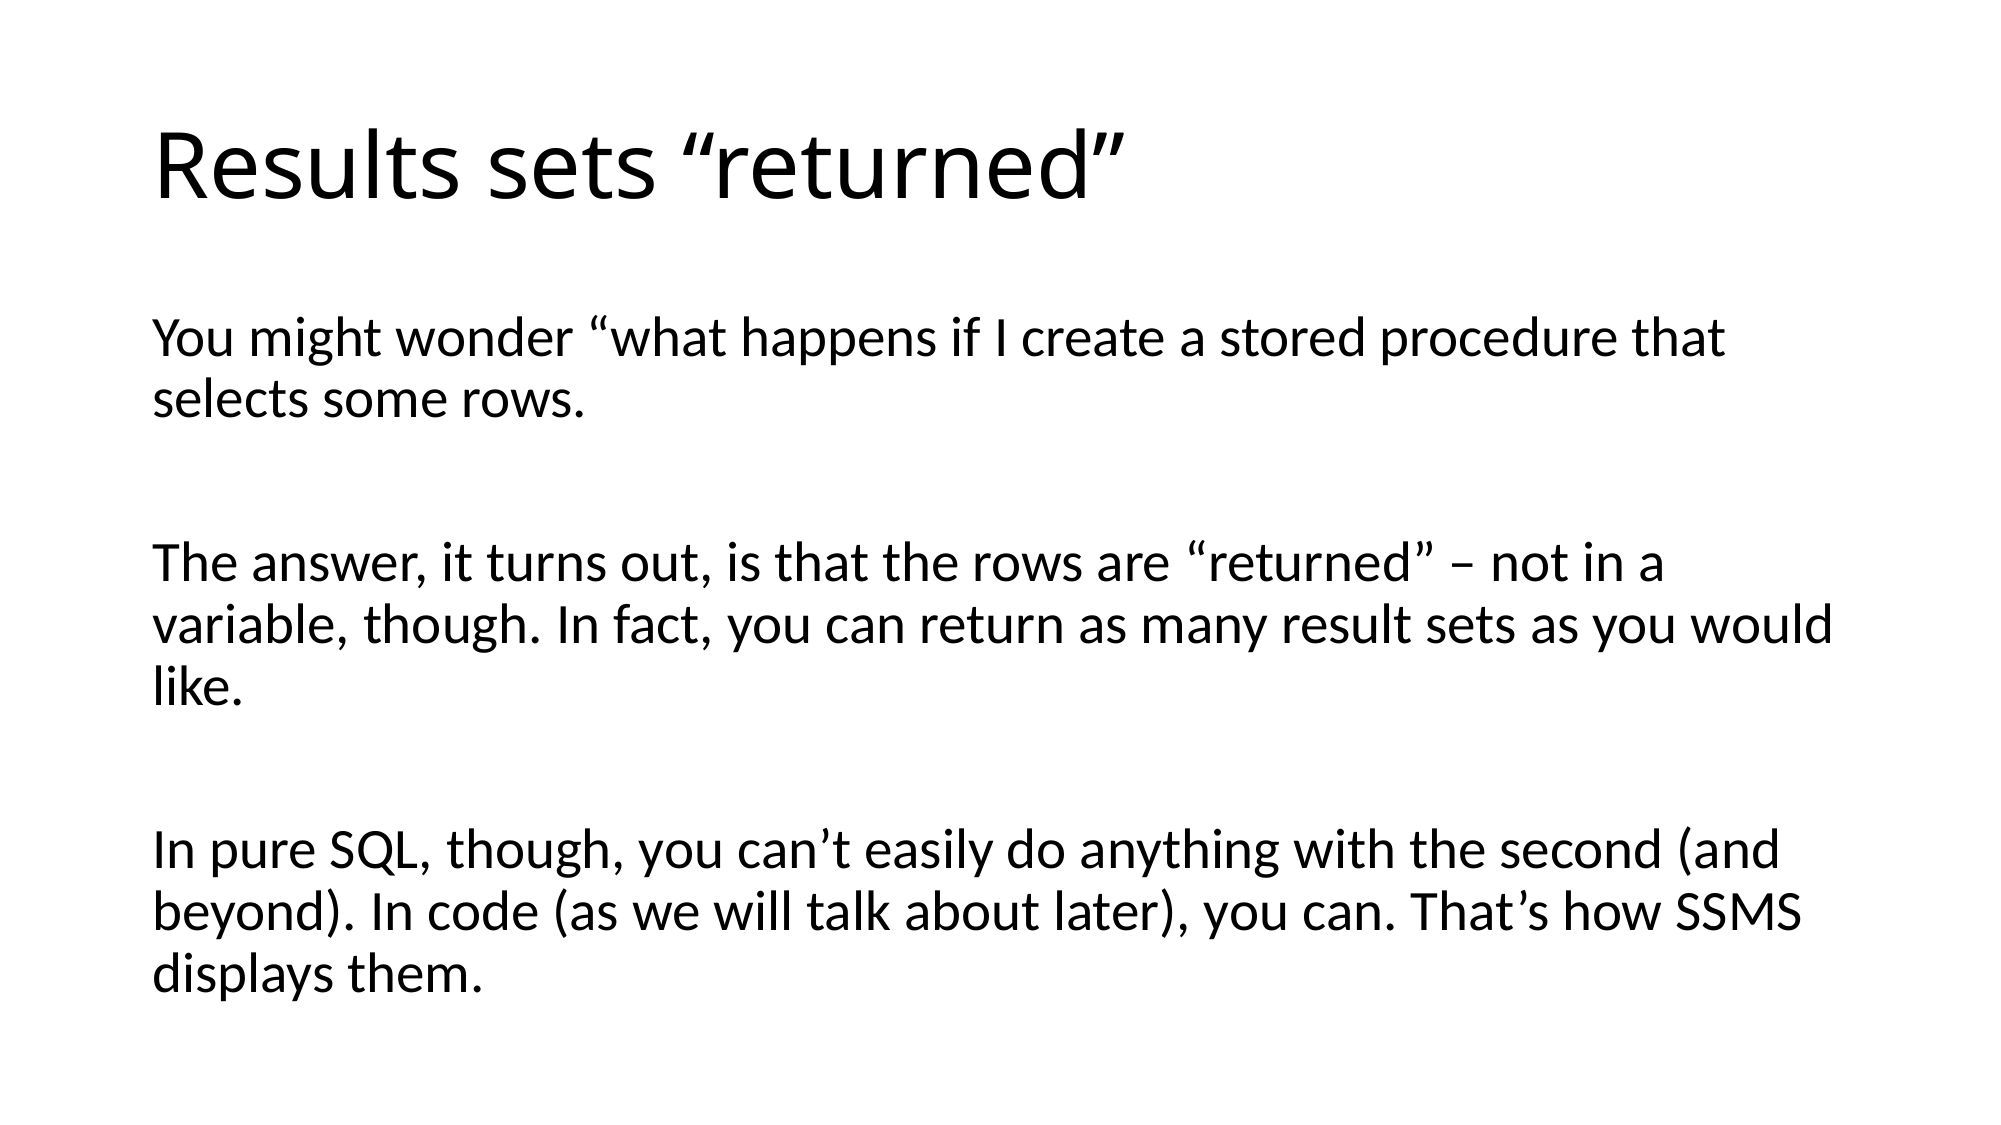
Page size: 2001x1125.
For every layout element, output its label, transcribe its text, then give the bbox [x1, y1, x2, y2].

title Results sets “returned” [137, 59, 1863, 278]
list You might wonder “what happens if I create a stored procedure that selects some rows. The answer, it turns out, is that the rows are “returned” – not in a variable, though. In fact, you can return as many result sets as you would like. In pure SQL, though, you can’t easily do anything with the second (and beyond). In code (as we will talk about later), you can. That’s how SSMS displays them. [137, 299, 1863, 1014]
